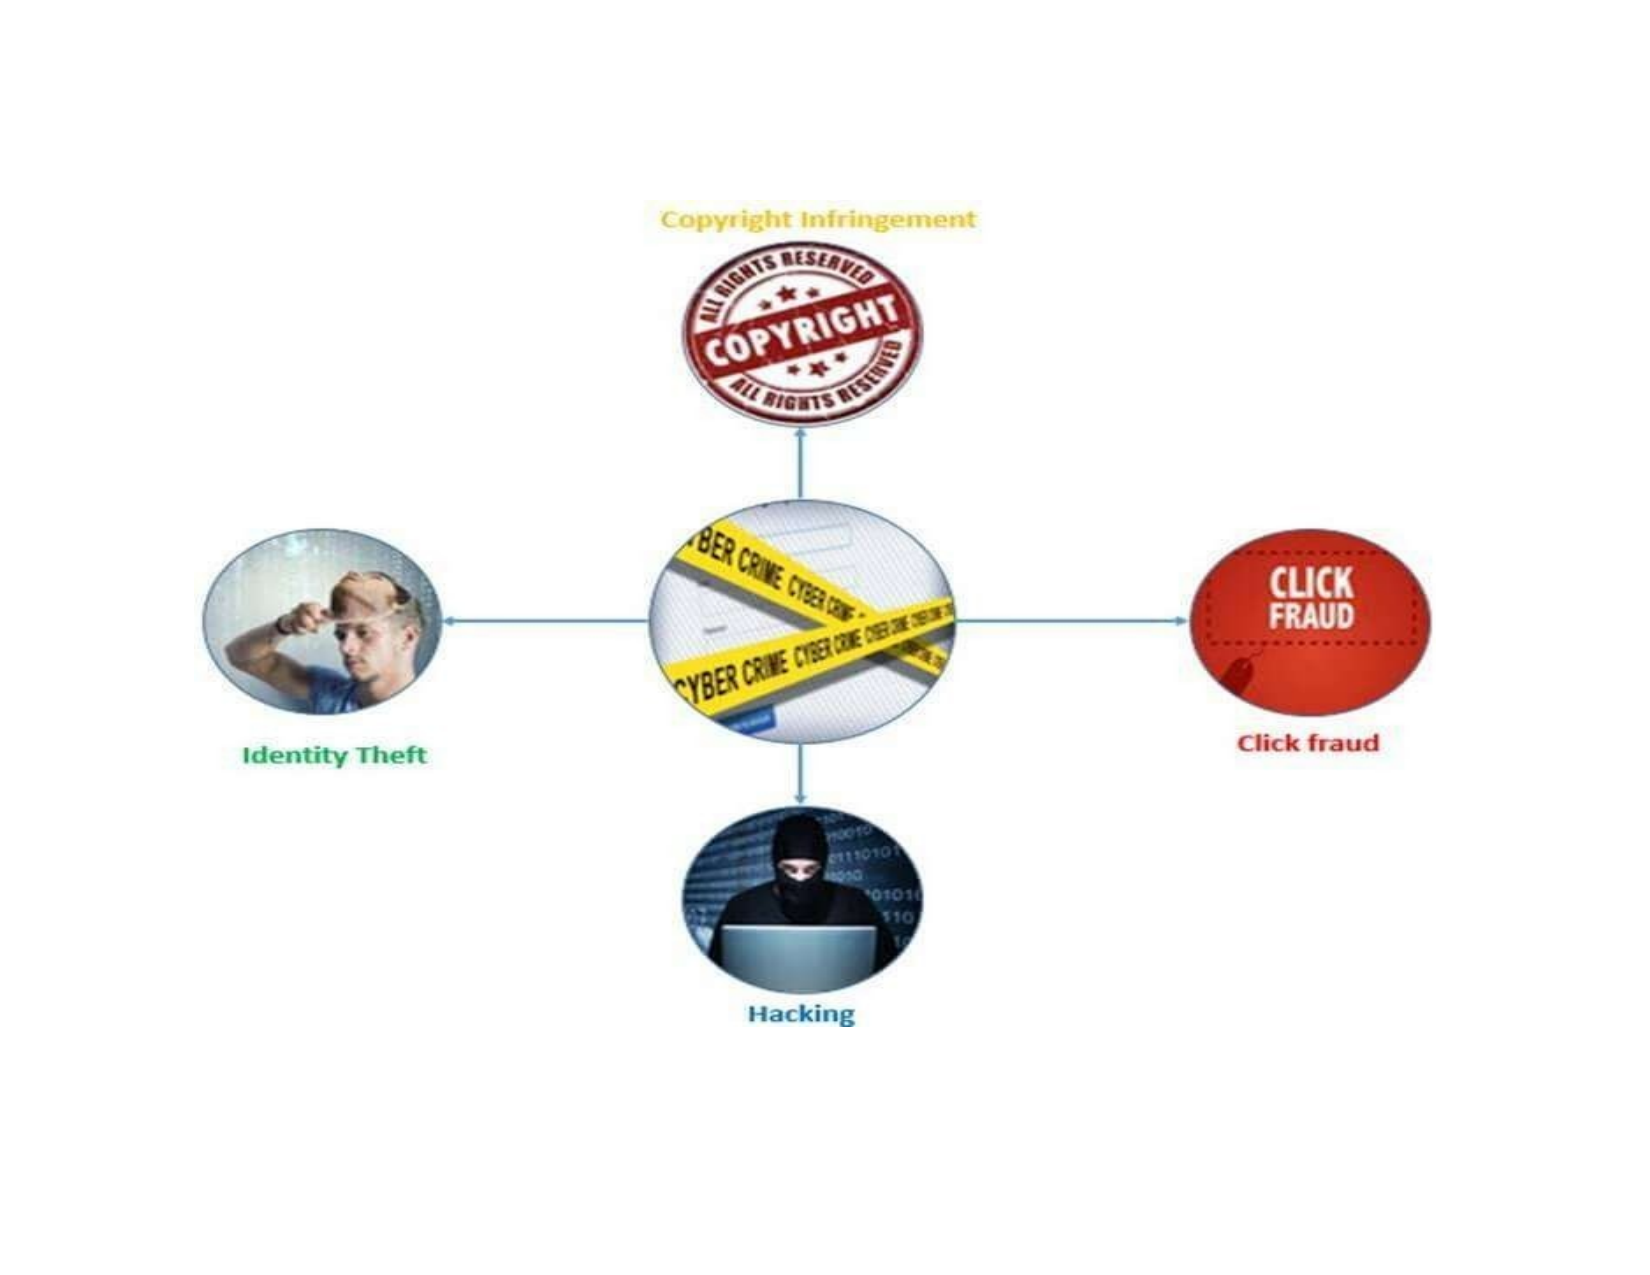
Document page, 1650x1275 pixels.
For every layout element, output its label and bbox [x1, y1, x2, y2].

picture [193, 200, 1436, 1028]
